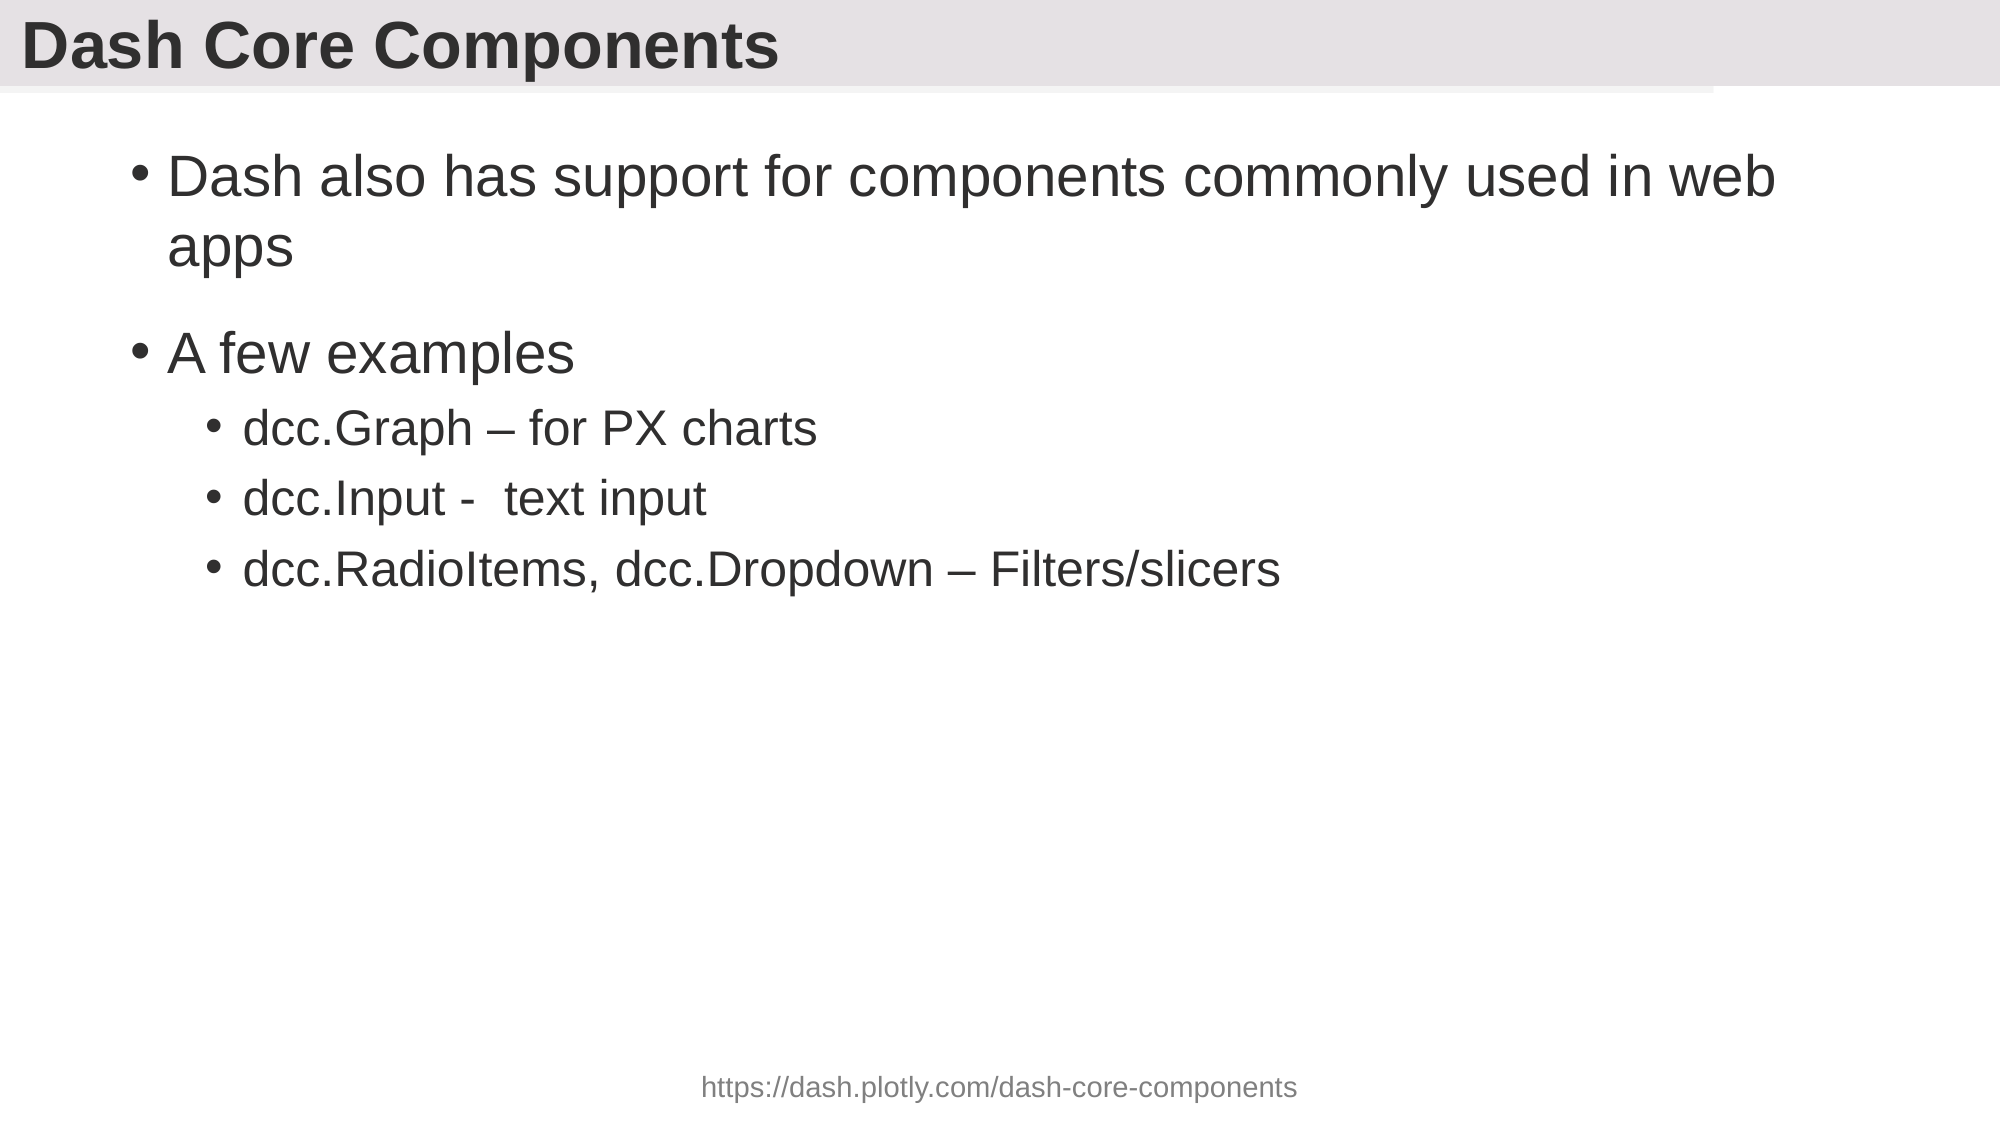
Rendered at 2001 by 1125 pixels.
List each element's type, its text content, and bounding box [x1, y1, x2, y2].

list https://dash.plotly.com/dash-core-components [115, 1059, 1885, 1112]
list Dash also has support for components commonly used in web apps A few examples dcc.Graph – for PX charts dcc.Input - text input dcc.RadioItems, dcc.Dropdown – Filters/slicers [115, 130, 1885, 1022]
title Dash Core Components [0, 0, 2000, 86]
